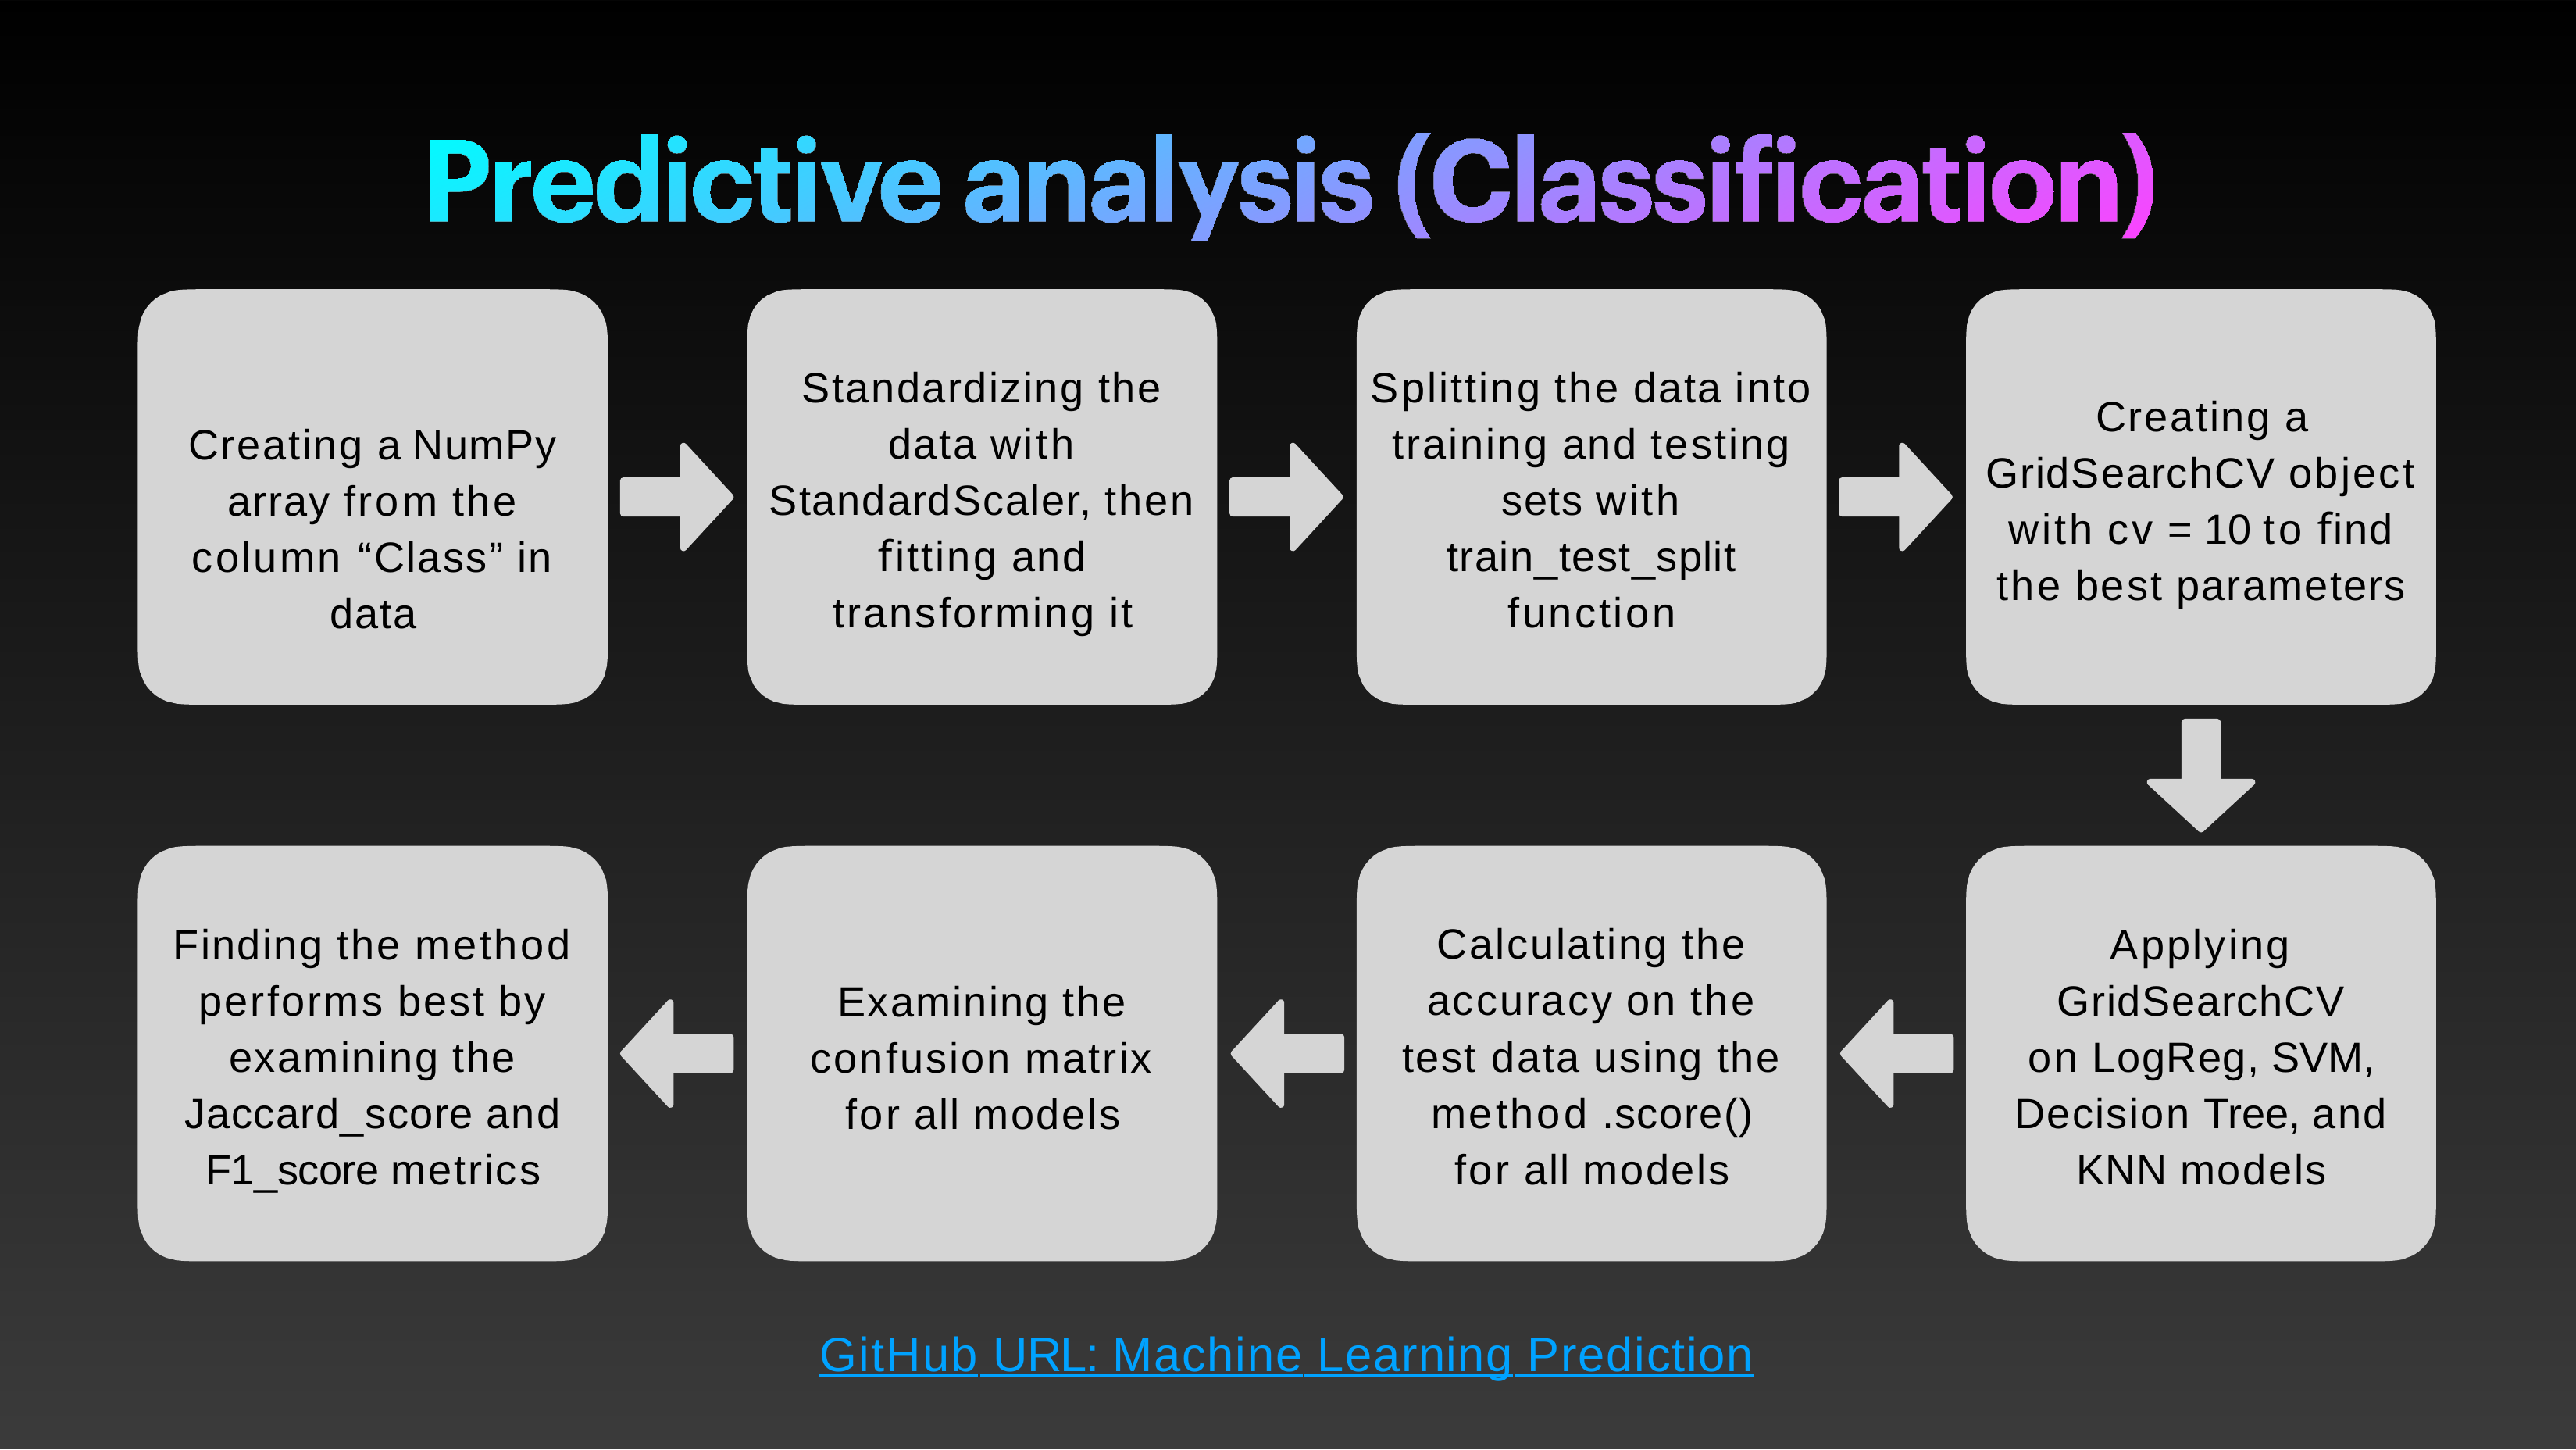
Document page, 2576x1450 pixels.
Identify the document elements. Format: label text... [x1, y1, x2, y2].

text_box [1229, 442, 1343, 552]
text_box [1966, 845, 2436, 1262]
text_box Standardizing the data with StandardScaler, then fitting and transforming it [765, 353, 1200, 637]
text_box Examining the confusion matrix for all models [808, 966, 1157, 1138]
text_box Creating a NumPy array from the column “Class” in data [144, 410, 601, 638]
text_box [619, 442, 734, 552]
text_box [619, 998, 734, 1109]
text_box Calculating the accuracy on the test data using the method .score() for all models [1382, 909, 1801, 1194]
text_box [1966, 289, 2436, 705]
text_box Splitting the data into training and testing sets with train_test_split function [1368, 353, 1815, 637]
text_box [1356, 289, 1827, 705]
text_box Creating a GridSearchCV object with cv = 10 to find the best parameters [1982, 381, 2420, 609]
picture [0, 0, 2576, 1449]
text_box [1230, 998, 1345, 1109]
text_box Finding the method performs best by examining the Jaccard_score and F1_score metrics [171, 909, 575, 1194]
text_box [137, 289, 608, 705]
text_box [747, 289, 1218, 705]
text_box [137, 845, 608, 1262]
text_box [2146, 718, 2256, 833]
text_box Applying GridSearchCV on LogReg, SVM, Decision Tree, and KNN models [2010, 909, 2392, 1194]
text_box [747, 845, 1218, 1262]
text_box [1839, 998, 1954, 1109]
text_box [1356, 845, 1827, 1262]
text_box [1839, 442, 1953, 552]
text_box GitHub URL: Machine Learning Prediction [818, 1321, 1758, 1381]
